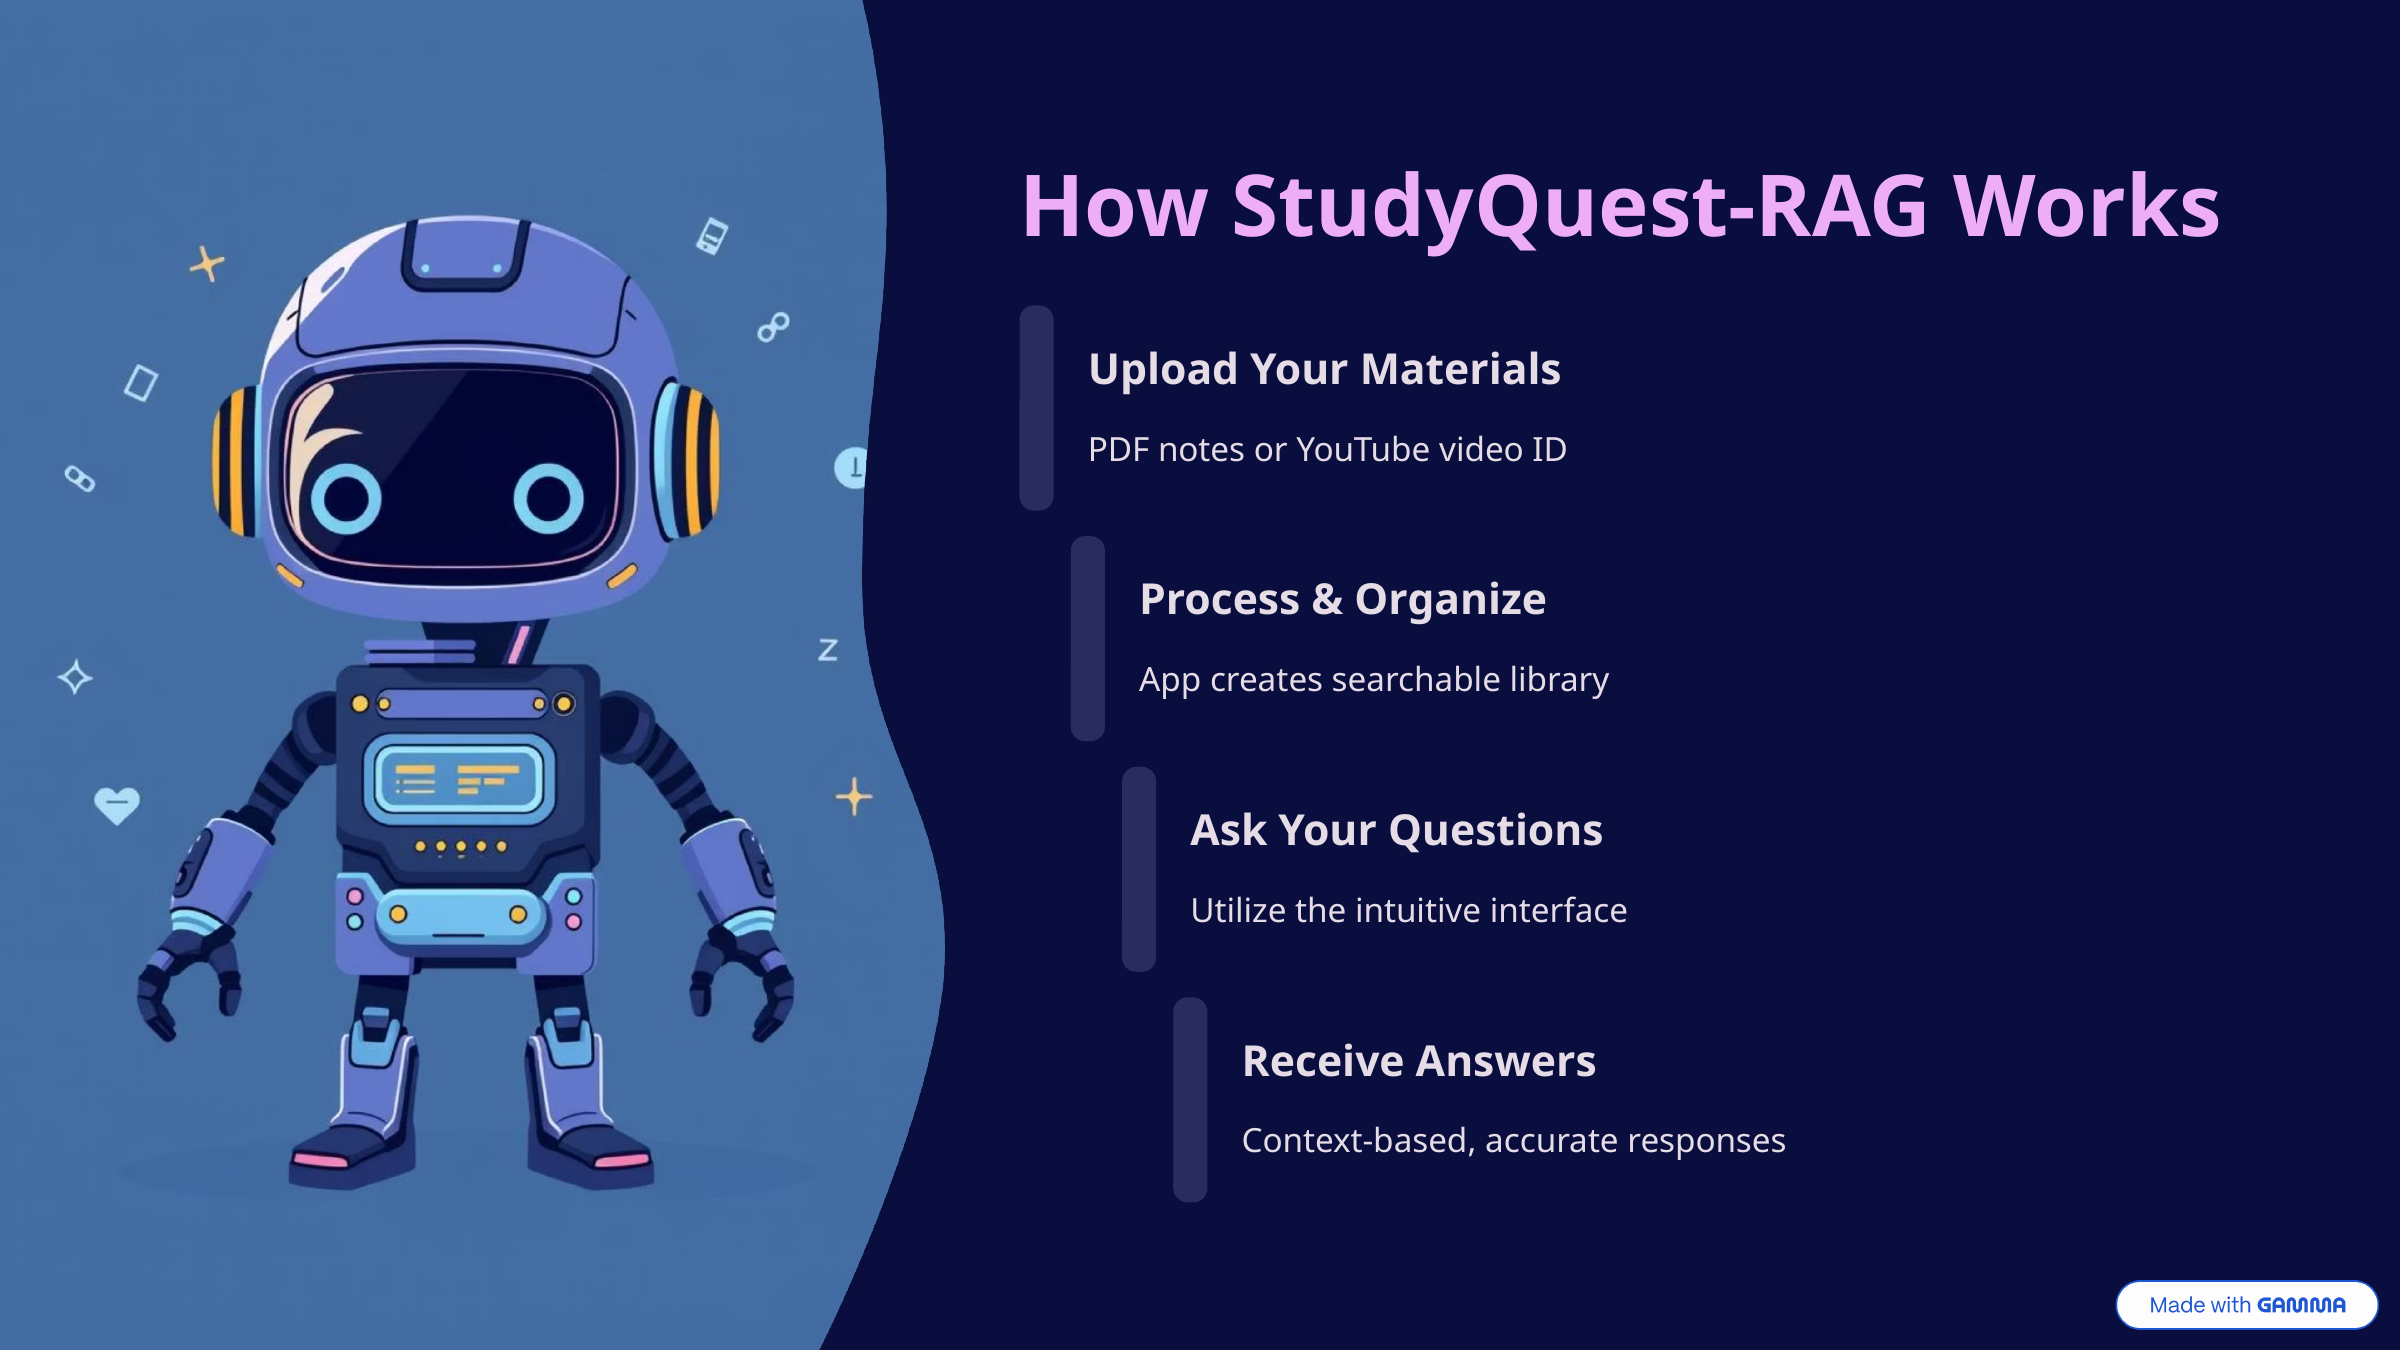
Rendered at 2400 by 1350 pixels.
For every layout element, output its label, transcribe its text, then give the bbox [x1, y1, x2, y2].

text_box How StudyQuest-RAG Works [1019, 147, 2230, 255]
text_box Ask Your Questions [1190, 800, 1618, 855]
text_box PDF notes or YouTube video ID [1087, 413, 2281, 469]
text_box Context-based, accurate responses [1241, 1105, 2281, 1161]
text_box [1019, 305, 1054, 511]
text_box Upload Your Materials [1087, 339, 1556, 393]
text_box [1121, 766, 1157, 972]
text_box Utilize the intuitive interface [1190, 874, 2281, 930]
text_box Process & Organize [1139, 570, 1567, 624]
text_box Receive Answers [1241, 1031, 1669, 1085]
picture [0, 0, 945, 1350]
text_box [1070, 536, 1105, 742]
text_box [1173, 997, 1208, 1203]
picture [2106, 1271, 2389, 1339]
text_box App creates searchable library [1139, 644, 2281, 699]
